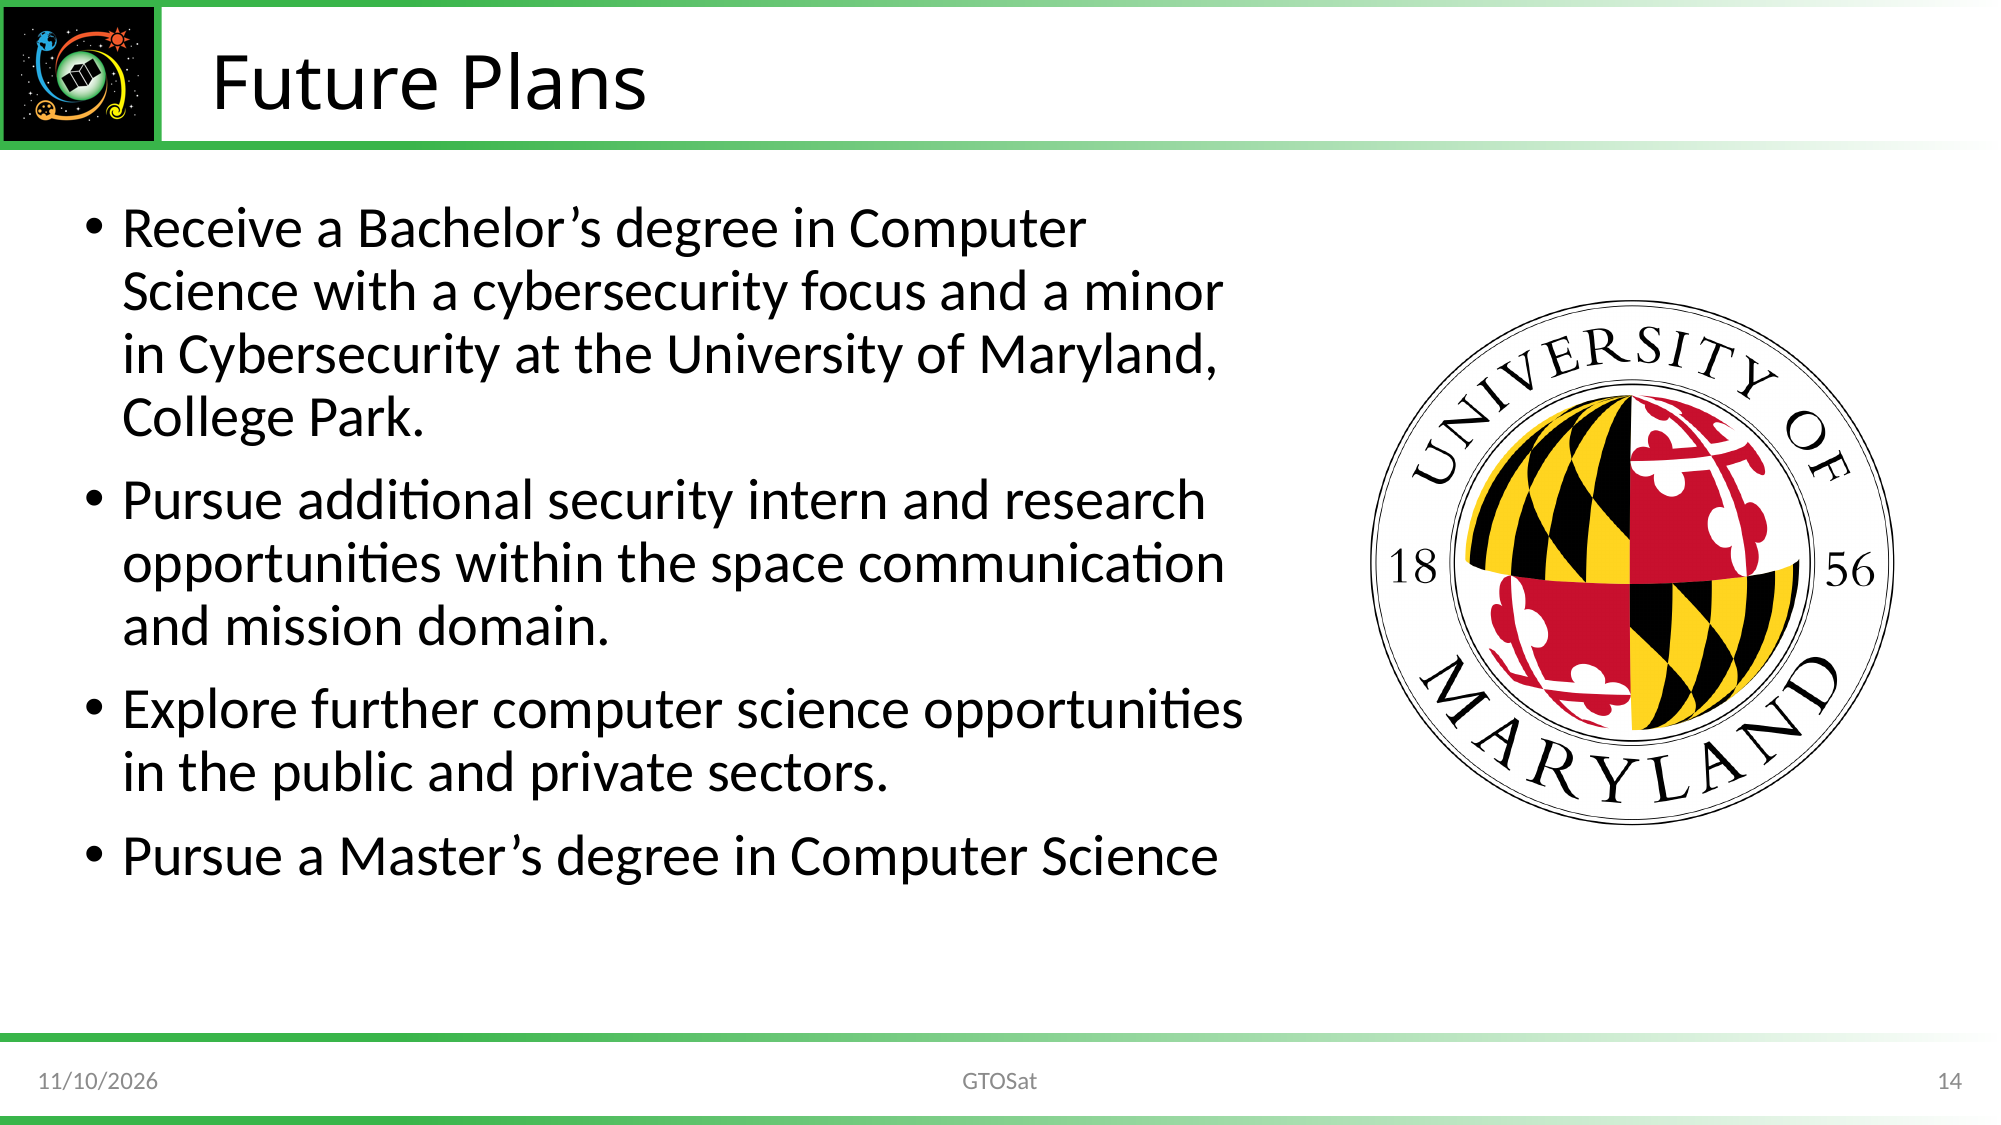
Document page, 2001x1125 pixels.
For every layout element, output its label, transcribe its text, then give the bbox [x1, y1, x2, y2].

footer GTOSat [662, 1050, 1338, 1110]
picture [1367, 297, 1897, 828]
list Receive a Bachelor’s degree in Computer Science with a cybersecurity focus and a minor in Cybersecurity at the University of Maryland, College Park. Pursue additional security intern and research opportunities within the space communication and mission domain. Explore further computer science opportunities in the public and private sectors. Pursue a Master’s degree in Computer Science [69, 189, 1276, 1013]
picture [21, 23, 143, 125]
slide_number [22, 1049, 473, 1110]
title Future Plans [195, 34, 1897, 136]
slide_number 14 [1527, 1049, 1978, 1110]
